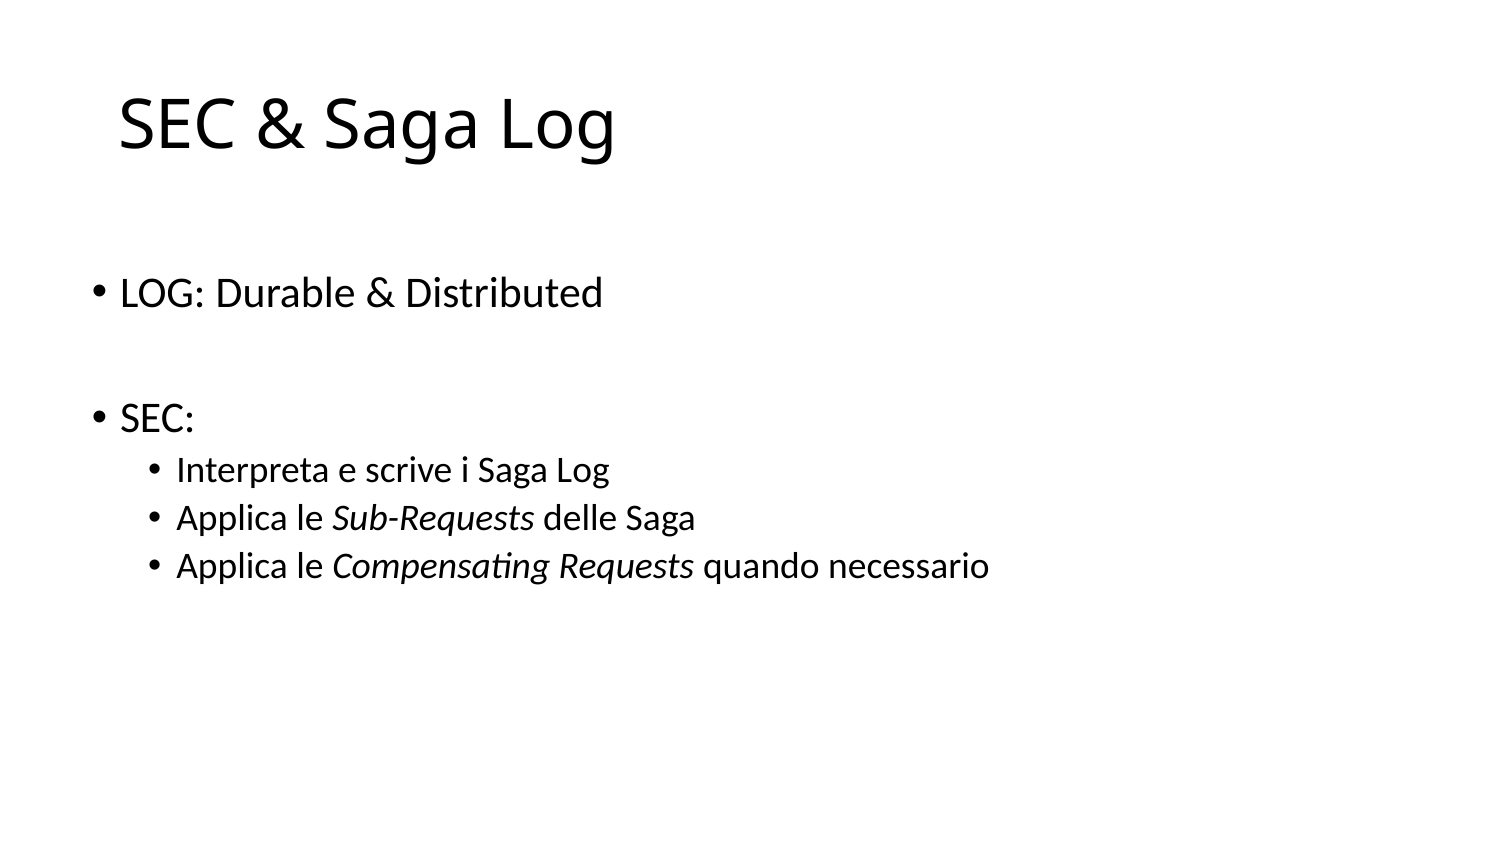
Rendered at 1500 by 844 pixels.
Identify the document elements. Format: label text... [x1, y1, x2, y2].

title SEC & Saga Log [103, 44, 1397, 208]
list LOG: Durable & Distributed SEC: Interpreta e scrive i Saga Log Applica le Sub-Requests delle Saga Applica le Compensating Requests quando necessario [76, 261, 1247, 801]
